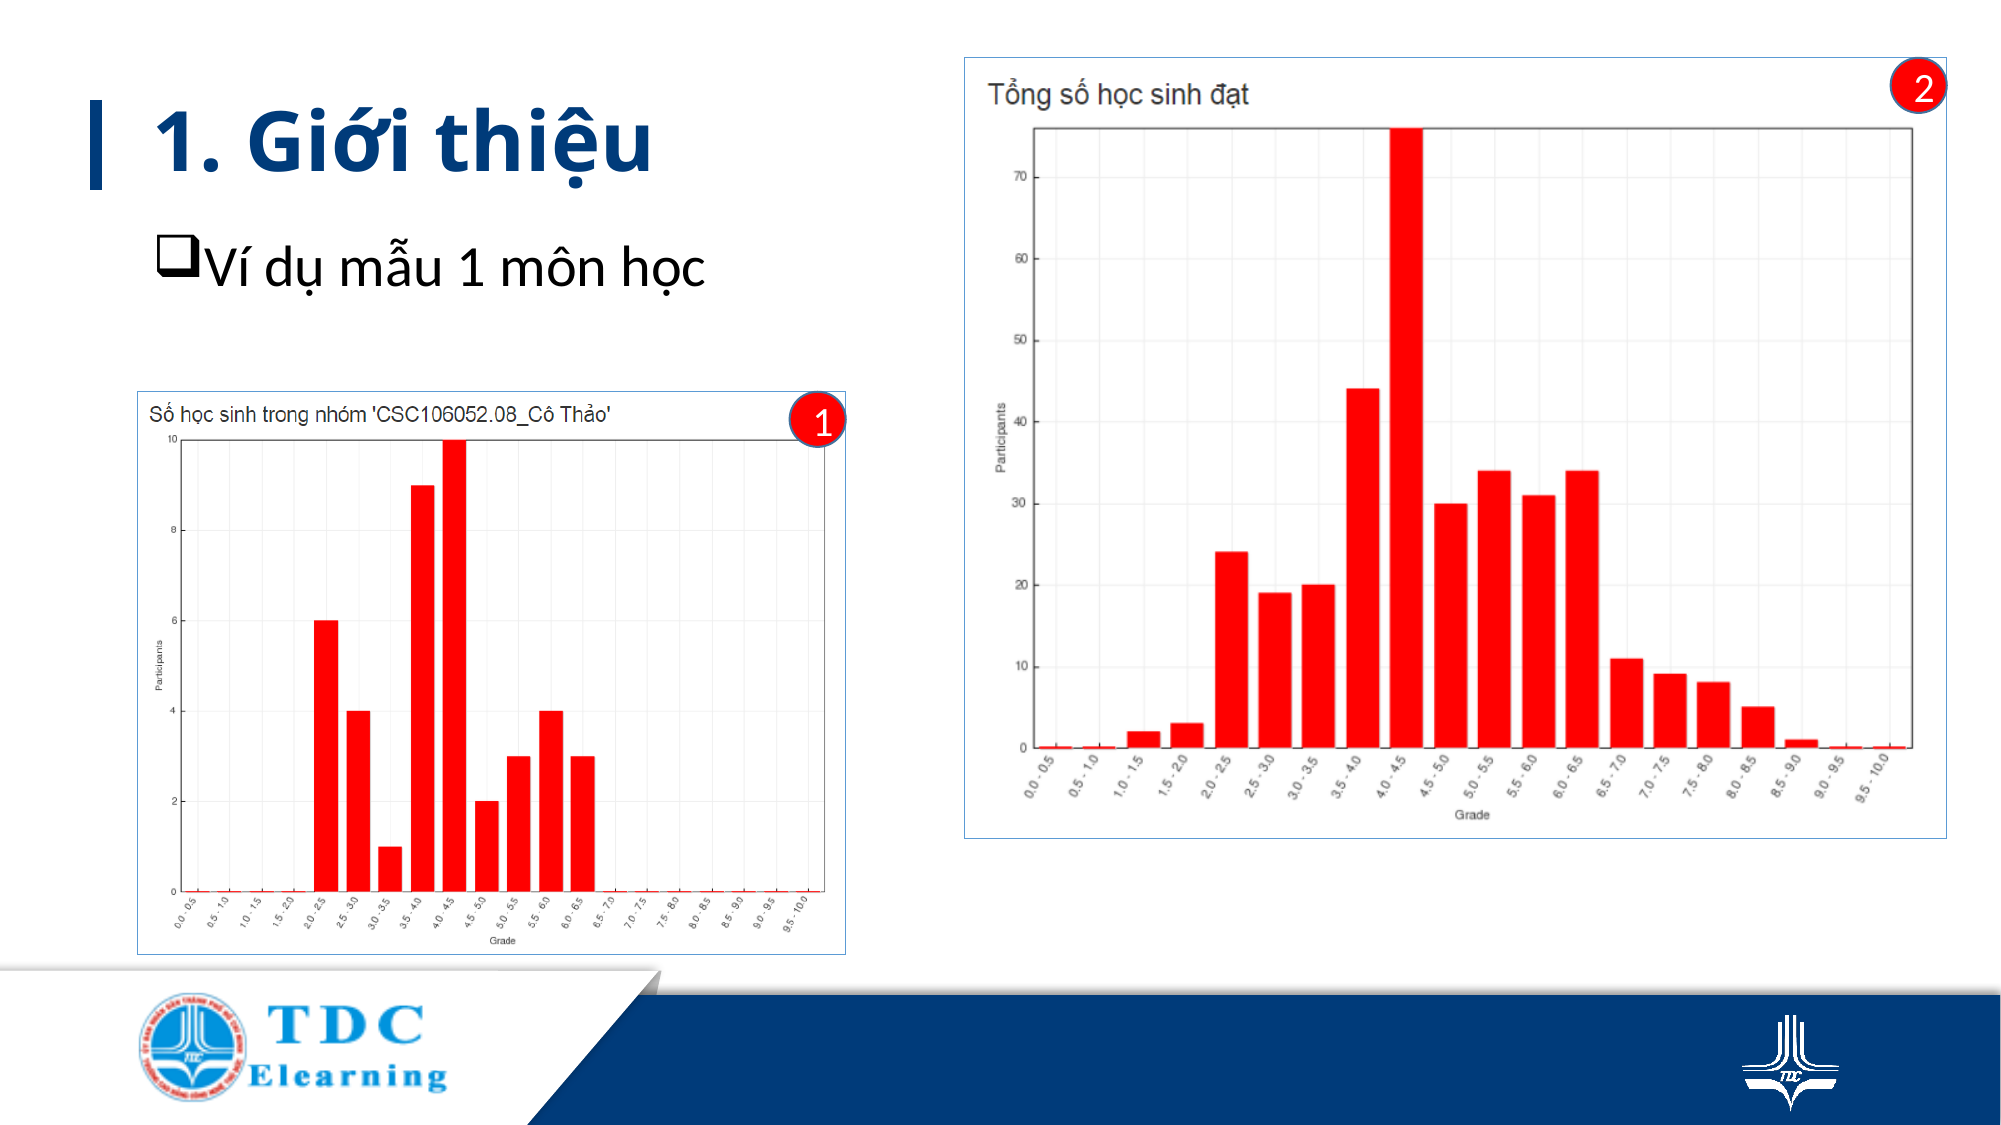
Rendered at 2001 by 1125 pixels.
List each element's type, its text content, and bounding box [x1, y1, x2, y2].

title 1. Giới thiệu [137, 57, 964, 232]
picture [137, 991, 450, 1107]
list Ví dụ mẫu 1 môn học [137, 232, 988, 884]
picture [964, 57, 1947, 840]
picture [1742, 1015, 1839, 1112]
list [137, 391, 846, 955]
